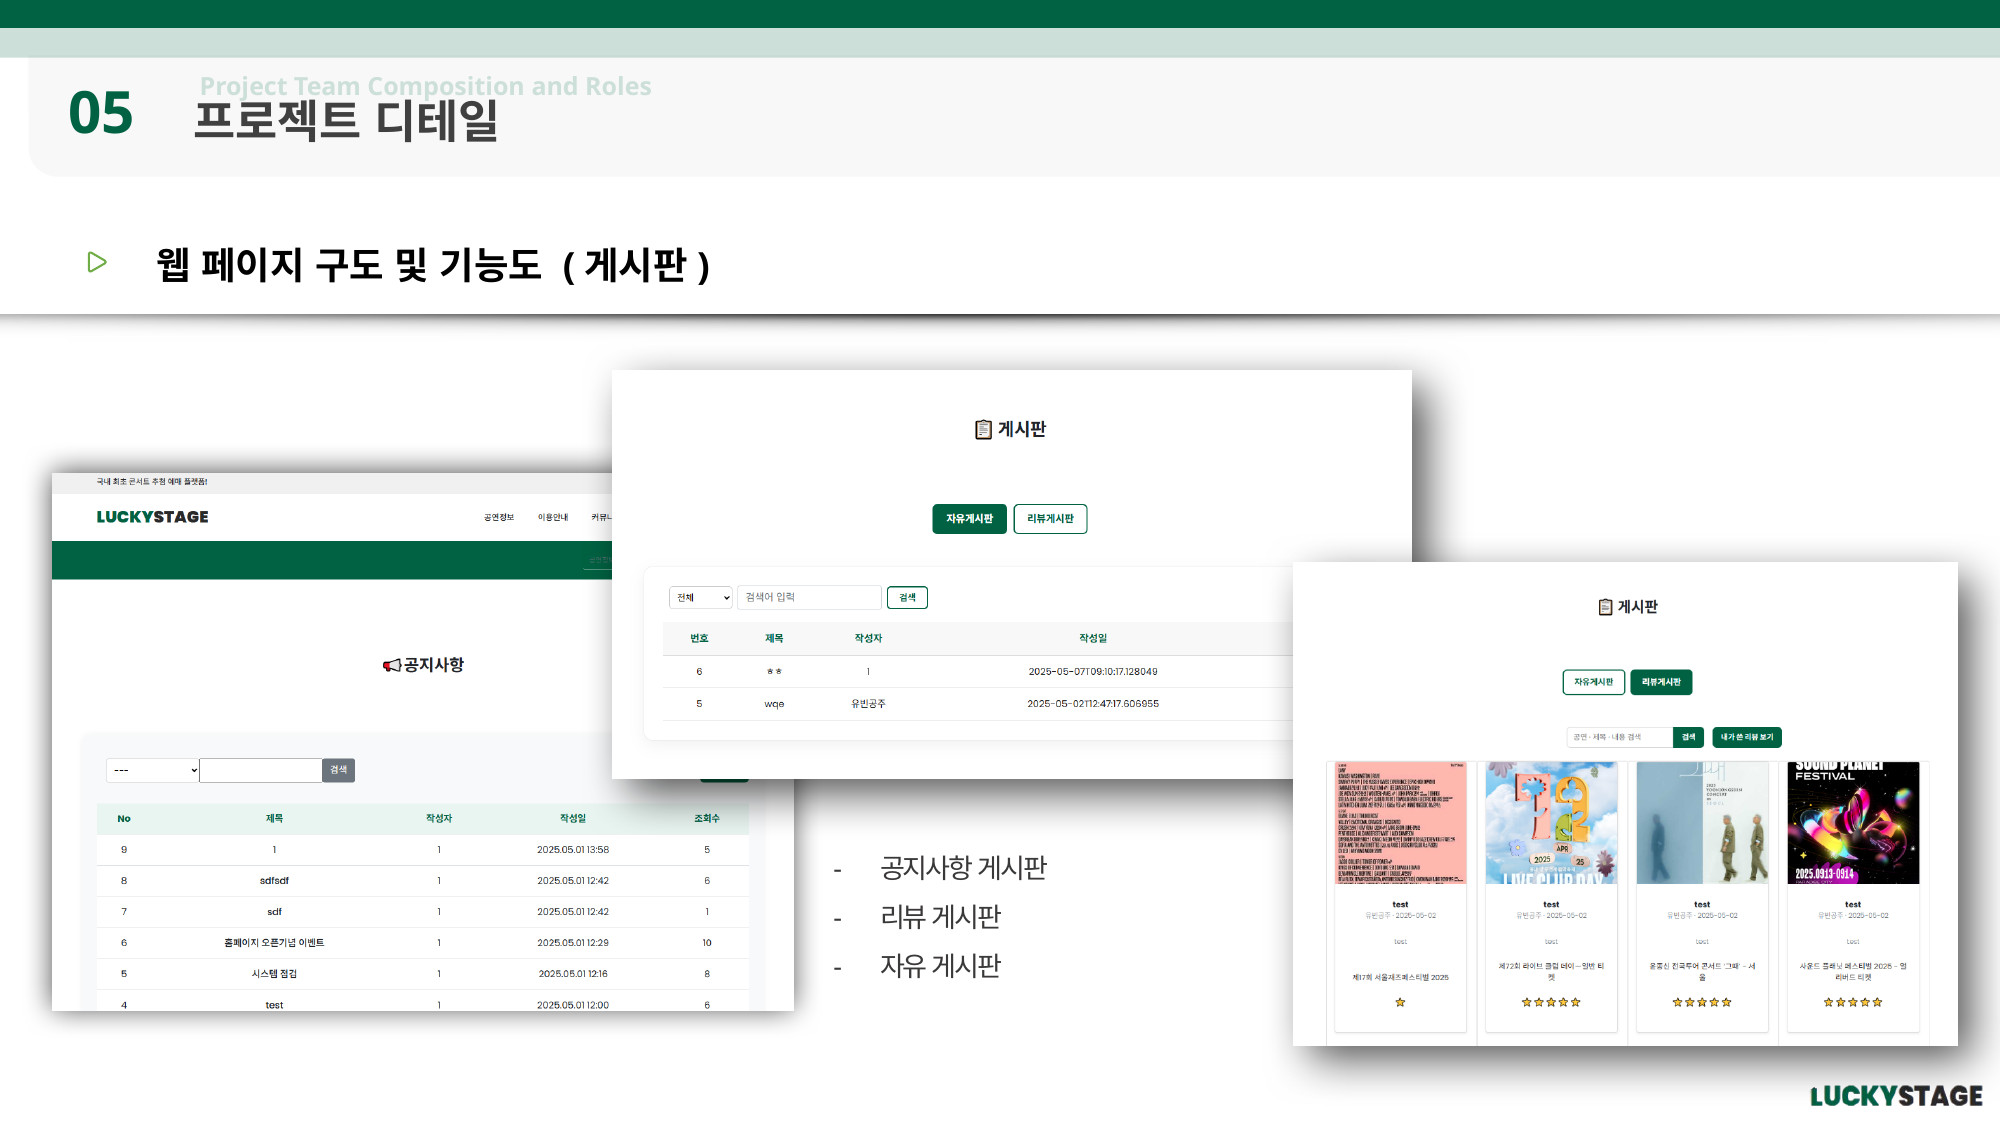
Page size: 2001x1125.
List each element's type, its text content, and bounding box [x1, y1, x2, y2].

text_box [0, 27, 2000, 59]
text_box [53, 63, 762, 157]
text_box - 공지사항 게시판 리뷰 게시판 자유 게시판 [818, 829, 1294, 1125]
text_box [88, 234, 1816, 296]
picture [52, 370, 1958, 1046]
picture [1790, 1062, 2000, 1125]
text_box [0, 0, 2000, 27]
text_box [27, 59, 2000, 178]
picture [0, 314, 2000, 354]
